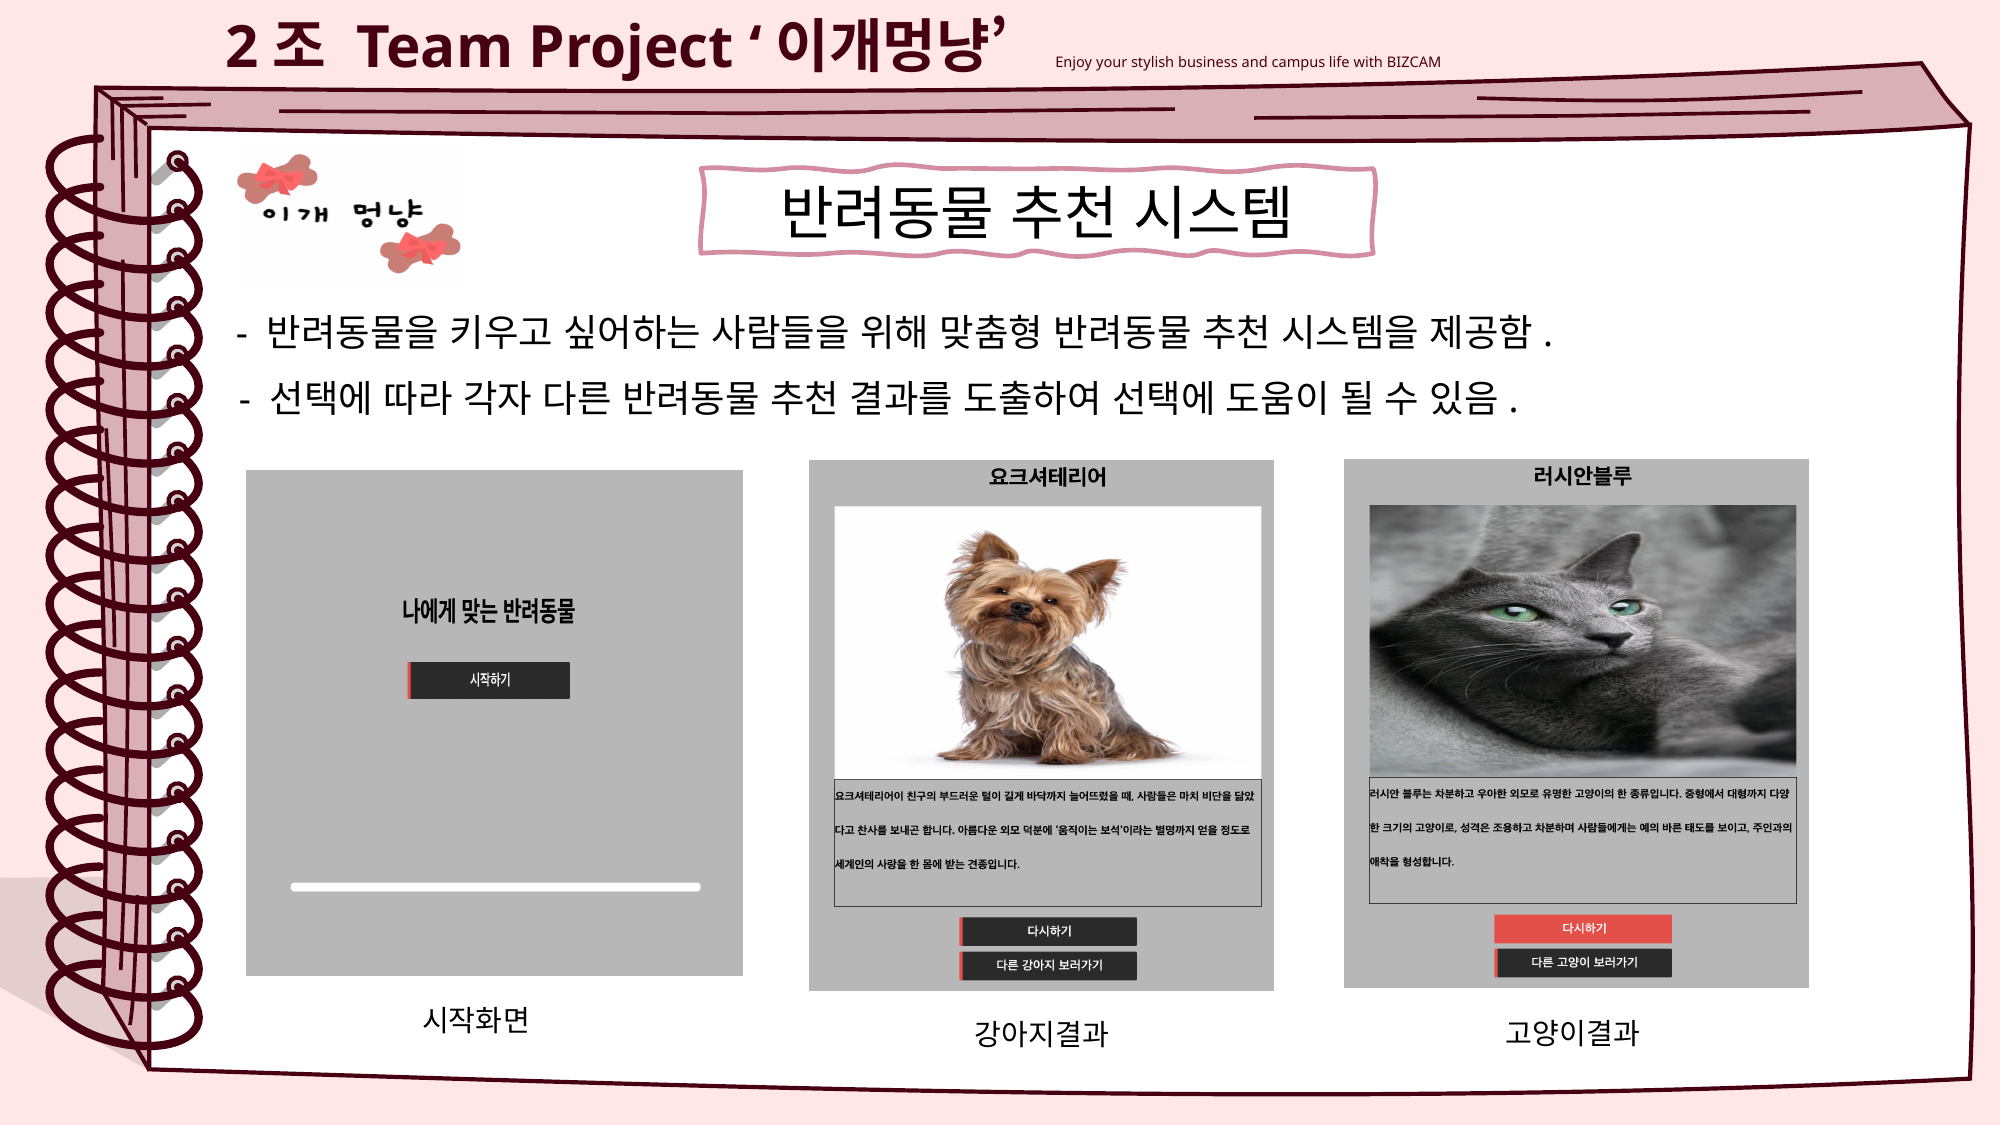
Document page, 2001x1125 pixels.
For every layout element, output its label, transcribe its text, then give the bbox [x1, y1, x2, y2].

picture [1344, 459, 1809, 988]
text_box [0, 63, 1973, 1095]
picture [246, 470, 743, 976]
picture [236, 143, 463, 286]
picture [809, 460, 1274, 991]
text_box 2조 Team Project ‘이개멍냥’ Enjoy your stylish business and campus life with BIZCAM [210, 1, 1613, 63]
